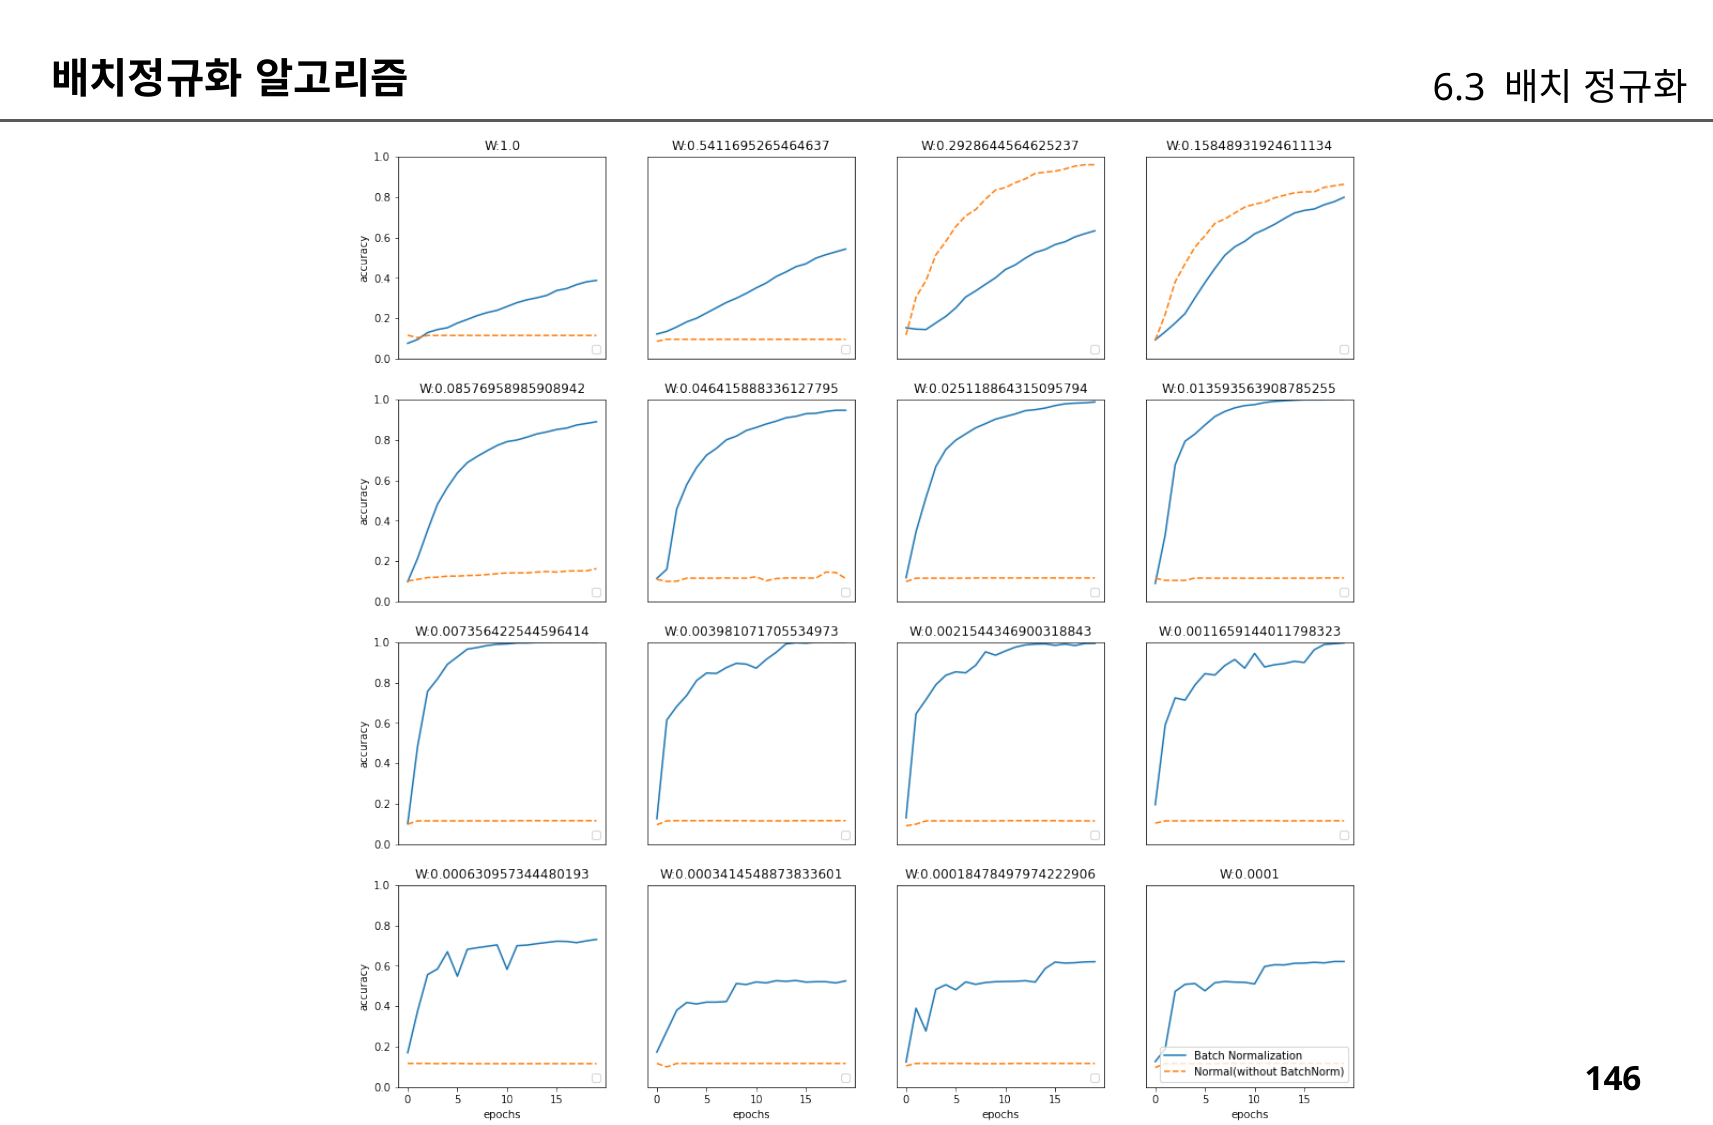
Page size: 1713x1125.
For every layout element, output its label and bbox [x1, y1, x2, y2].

text_box [916, 44, 1713, 111]
text_box [11, 13, 803, 105]
picture [351, 132, 1362, 1125]
